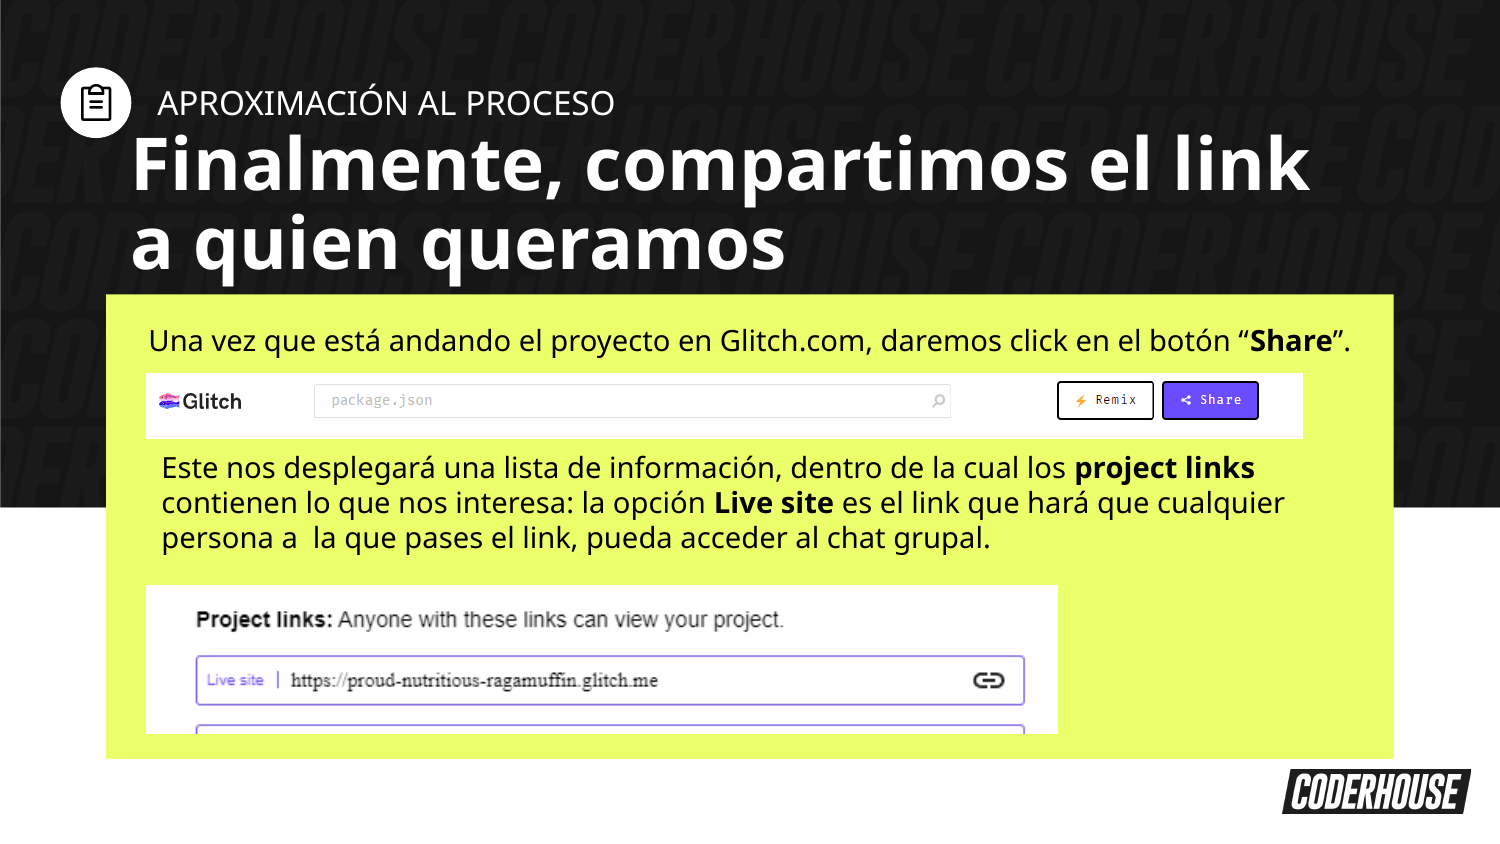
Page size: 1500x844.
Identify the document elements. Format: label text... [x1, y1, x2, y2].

text_box [106, 294, 1394, 759]
text_box APROXIMACIÓN AL PROCESO [142, 67, 750, 138]
text_box Una vez que está andando el proyecto en Glitch.com, daremos click en el botón “Share”. [133, 307, 1367, 373]
text_box Finalmente, compartimos el link a quien queramos [115, 112, 1385, 300]
picture [0, 0, 1500, 844]
text_box Este nos desplegará una lista de información, dentro de la cual los project links contienen lo que nos interesa: la opción Live site es el link que hará que cualquier persona a la que pases el link, pueda acceder al chat grupal. [146, 434, 1380, 570]
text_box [60, 67, 132, 139]
